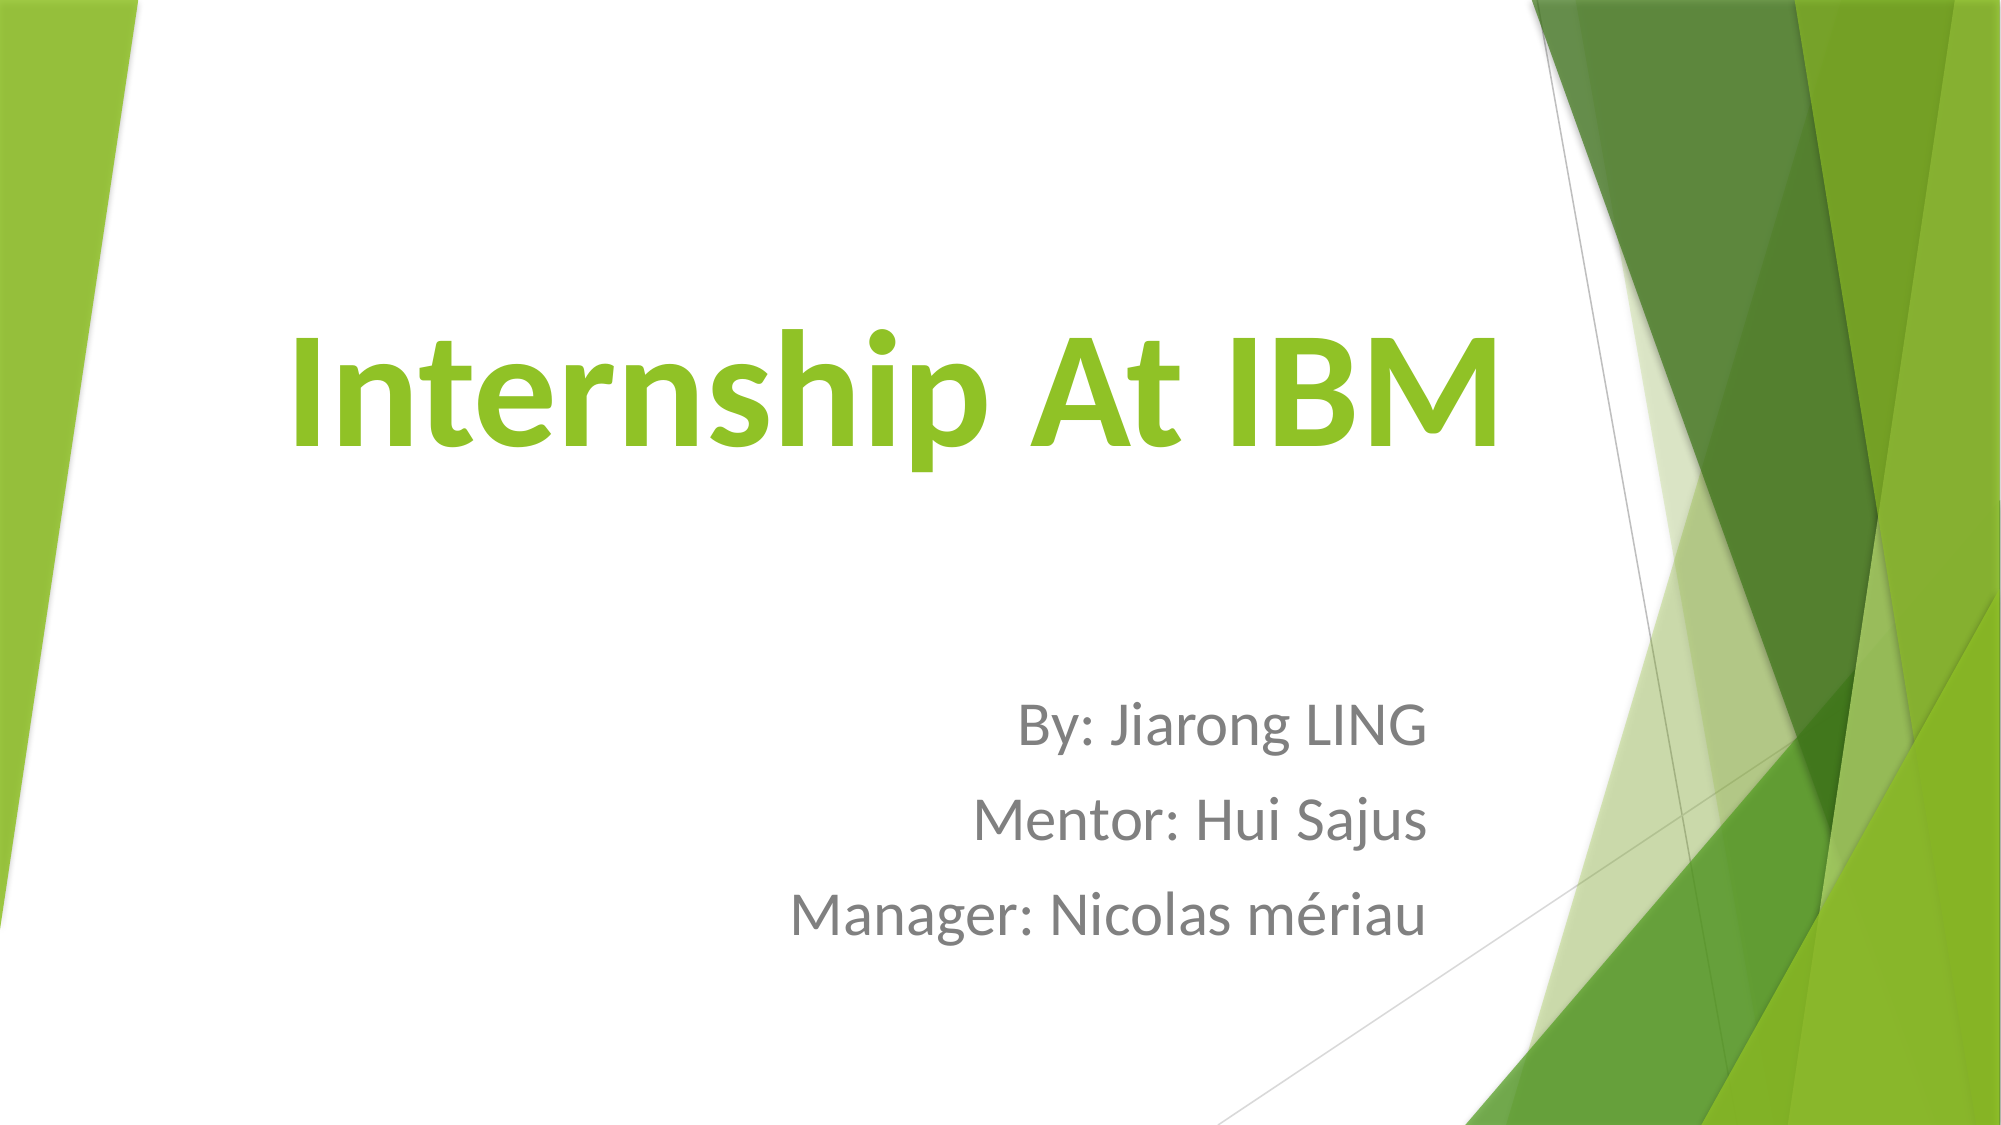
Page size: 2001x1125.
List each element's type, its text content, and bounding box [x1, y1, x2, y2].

title Internship At IBM [247, 216, 1522, 487]
subtitle By: Jiarong LING Mentor: Hui Sajus Manager: Nicolas mériau [0, 675, 1444, 1053]
